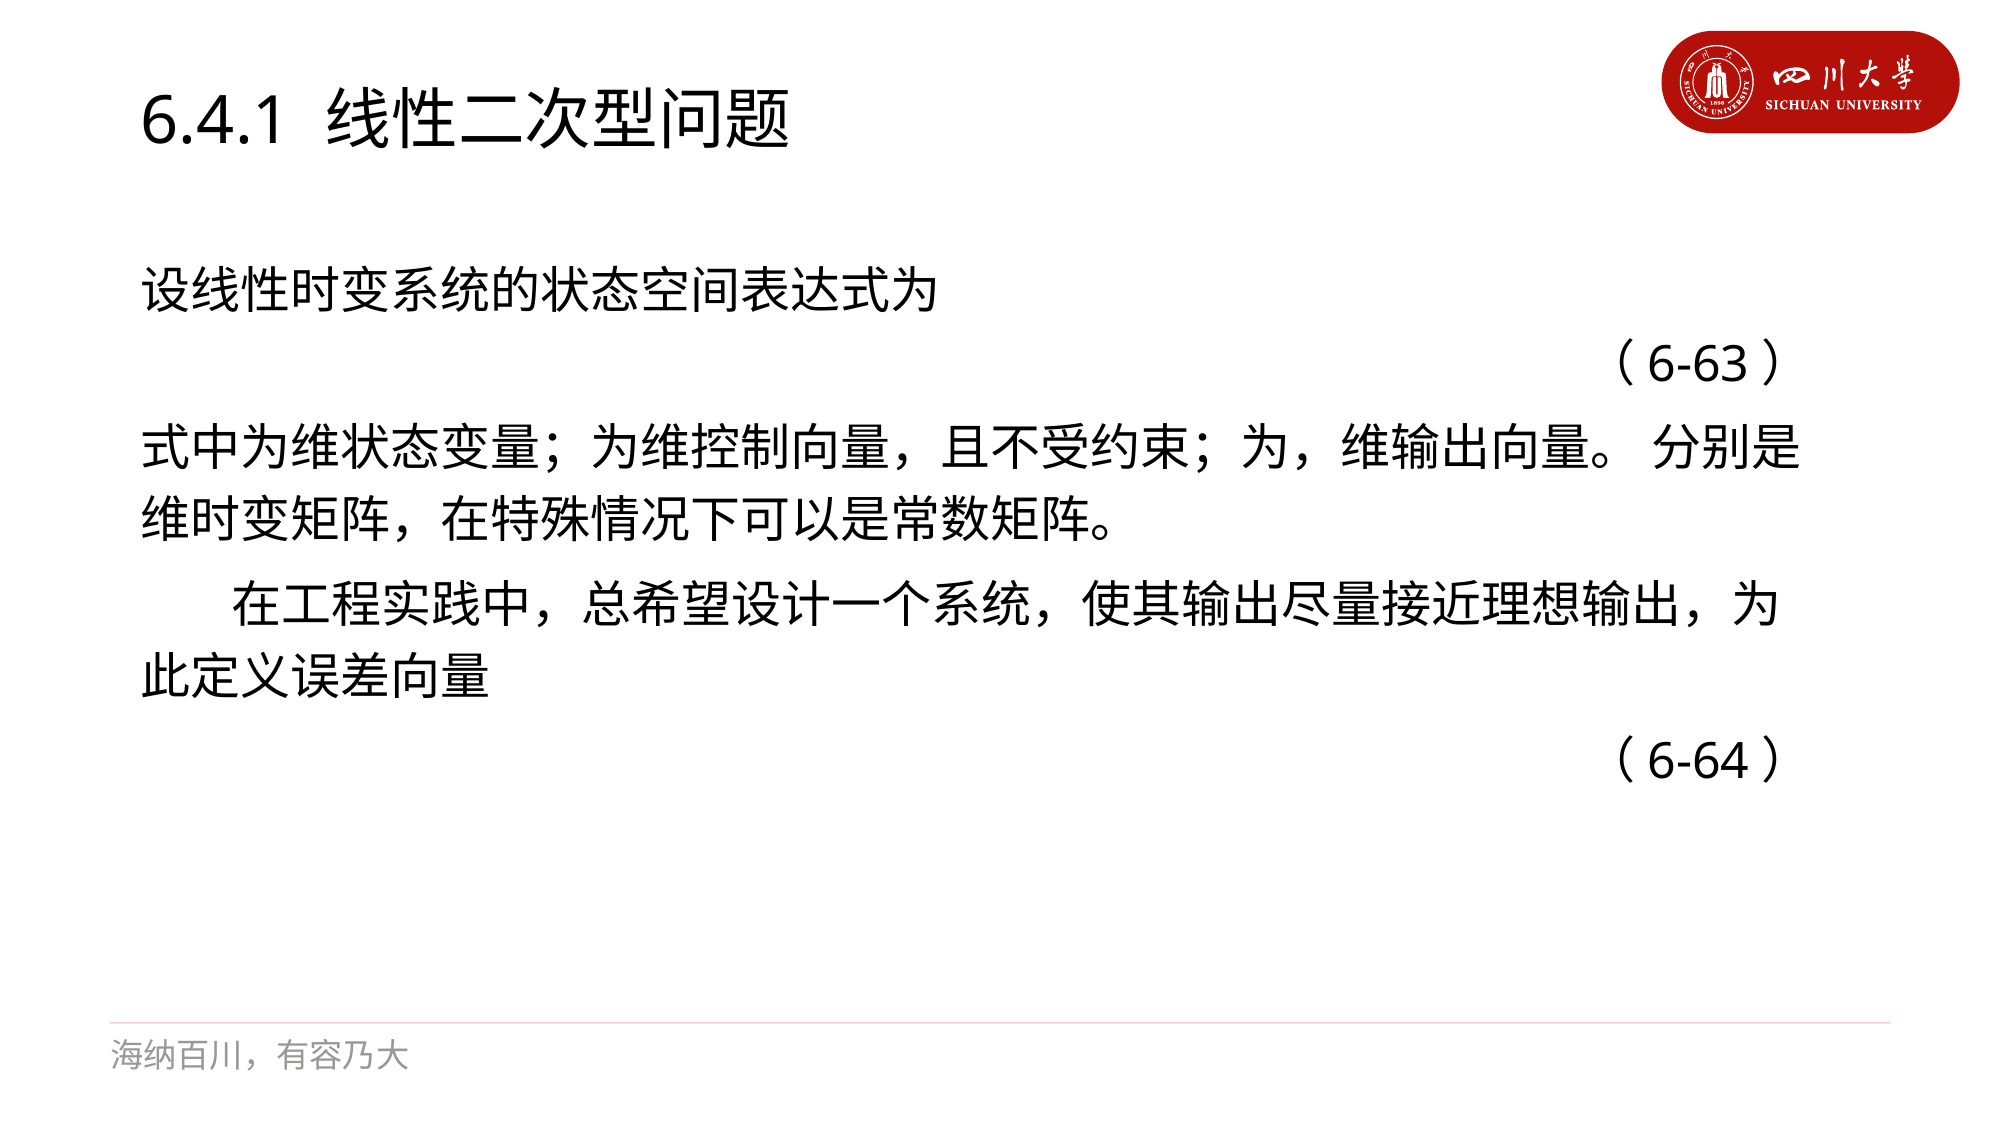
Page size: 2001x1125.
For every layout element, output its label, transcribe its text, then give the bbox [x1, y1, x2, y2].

title 6.4.1 线性二次型问题 [125, 78, 1827, 190]
